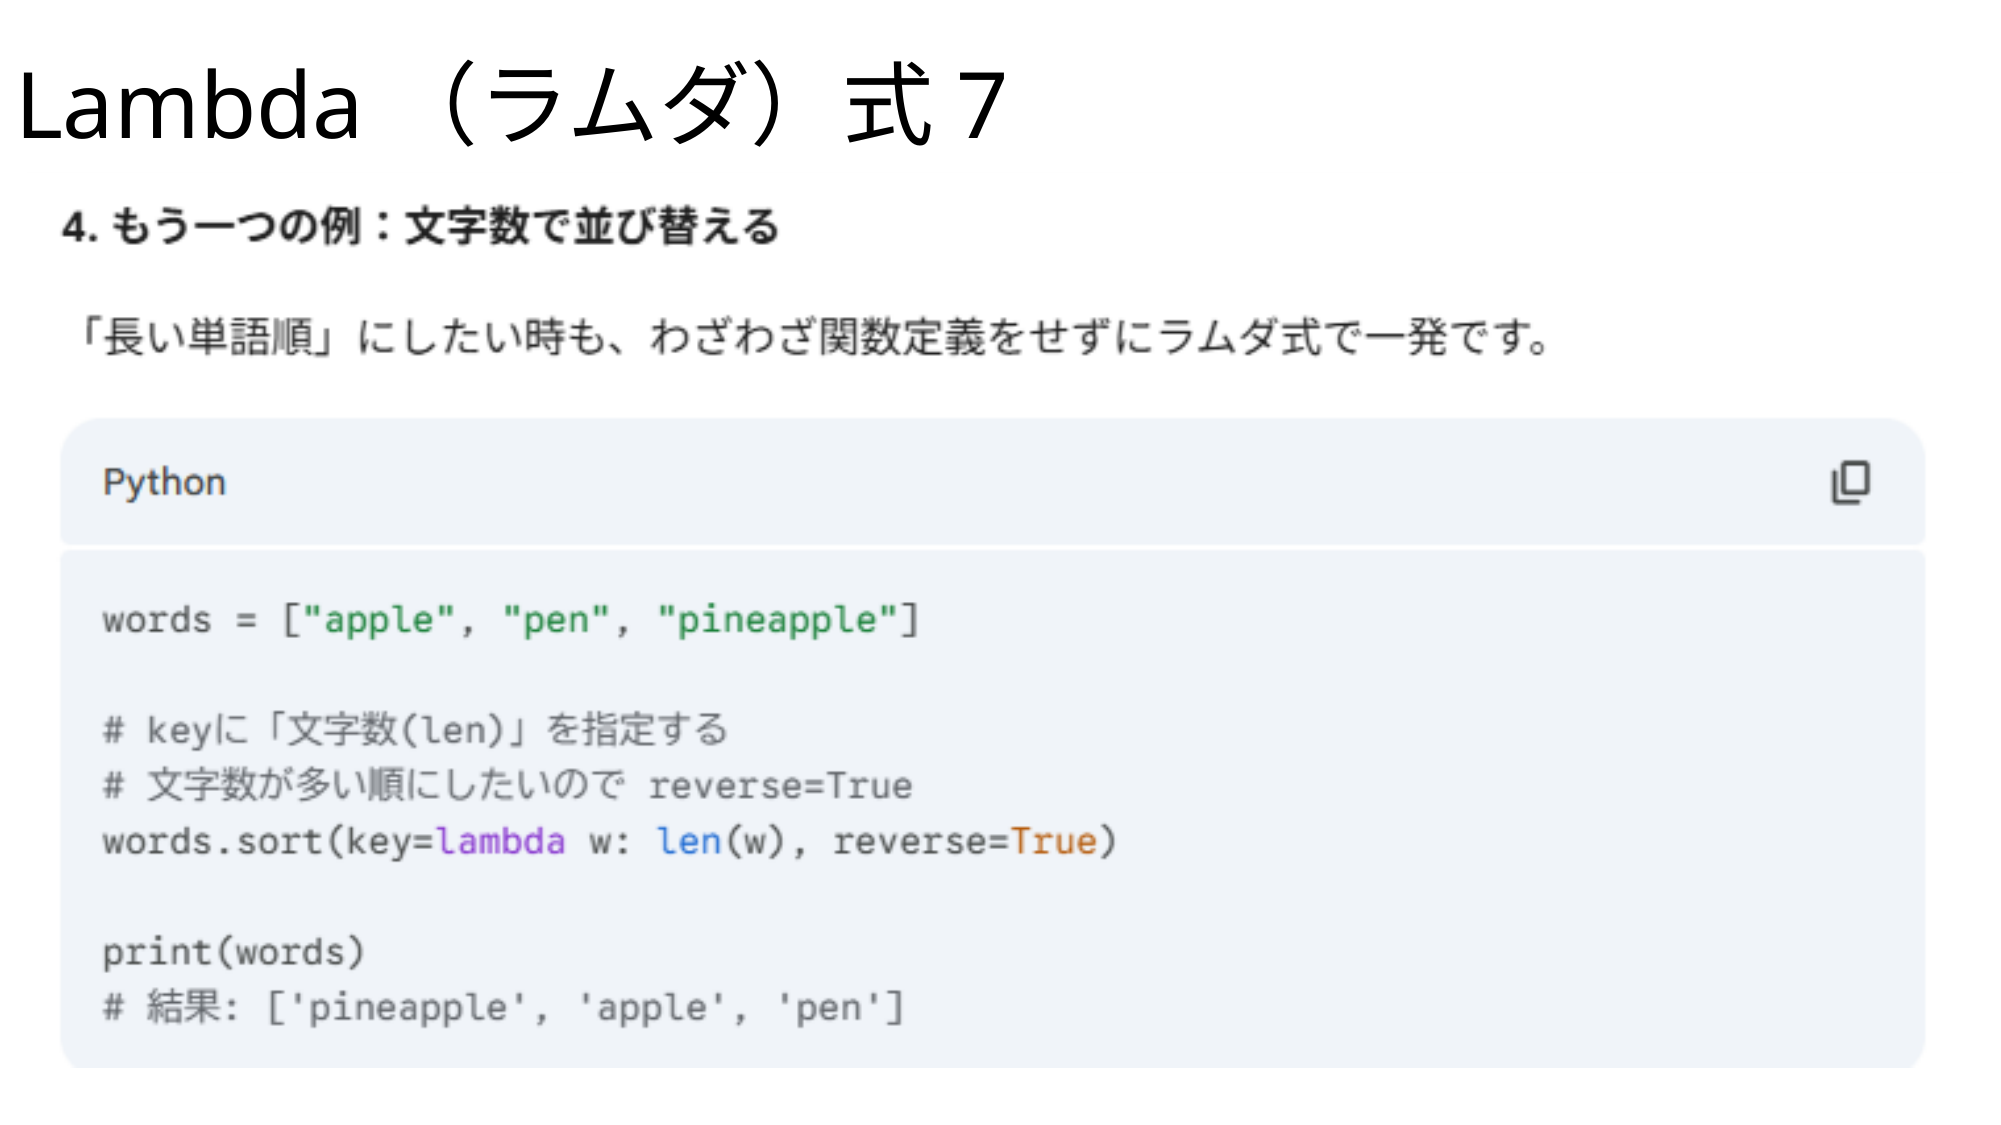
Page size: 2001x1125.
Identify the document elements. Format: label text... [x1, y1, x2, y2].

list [26, 171, 1964, 1068]
title Lambda（ラムダ）式7 [0, 0, 1725, 218]
